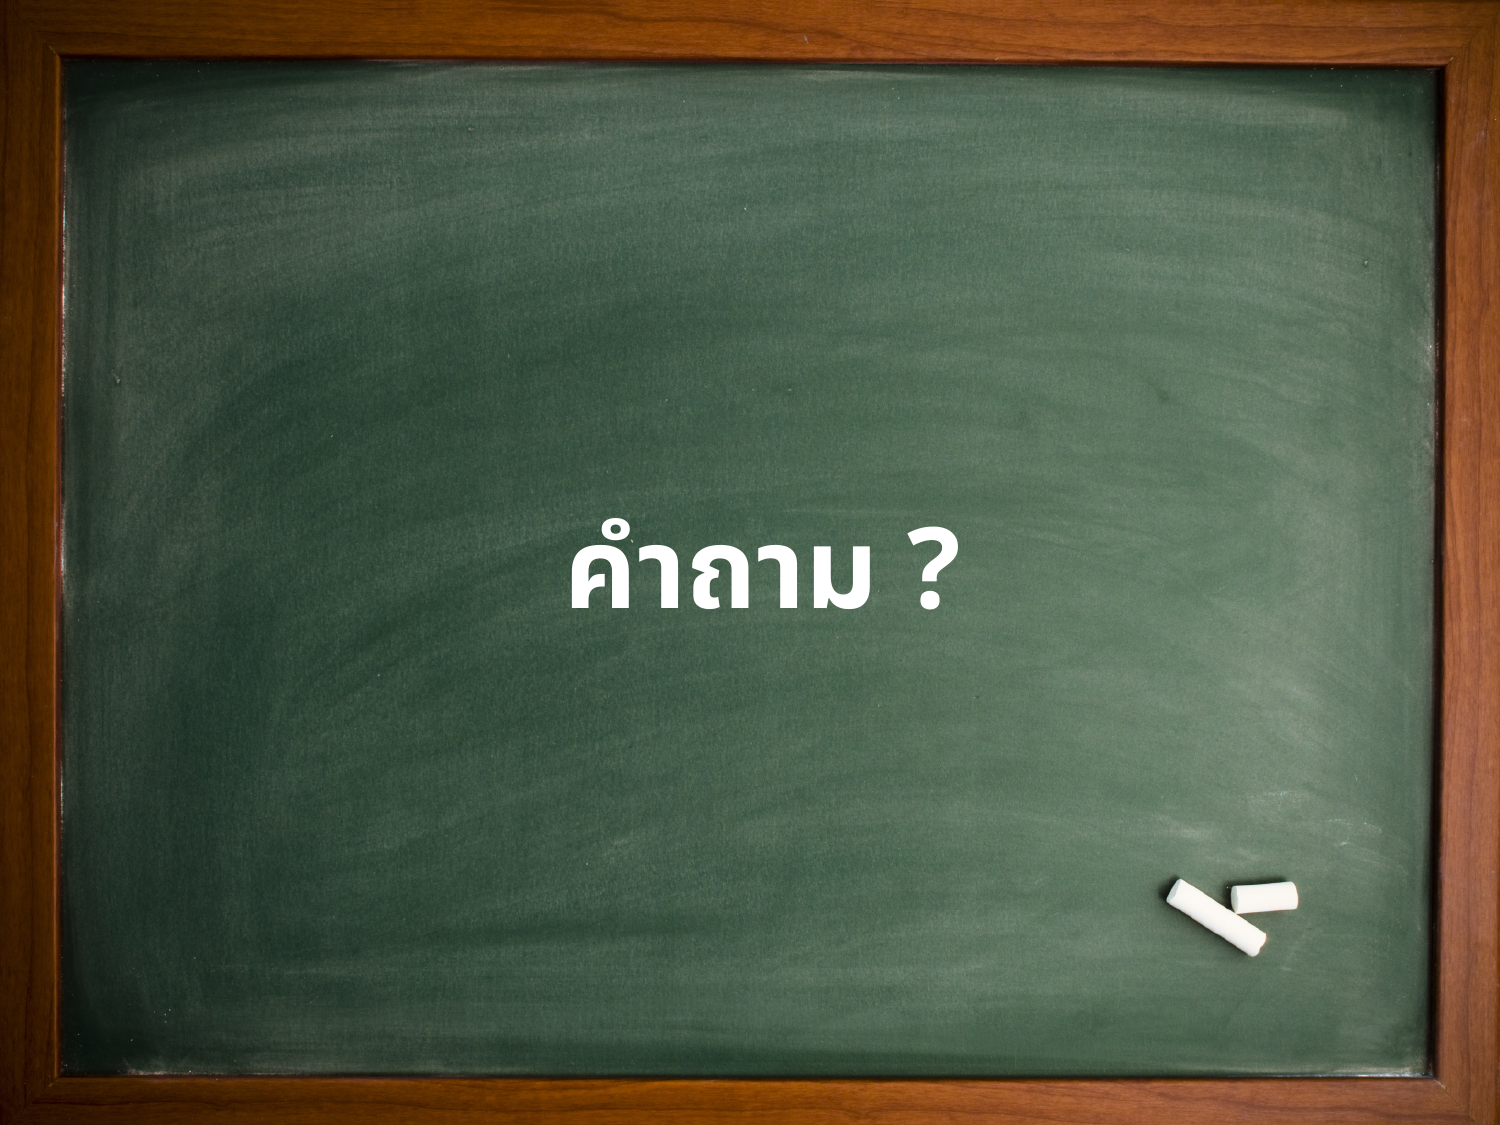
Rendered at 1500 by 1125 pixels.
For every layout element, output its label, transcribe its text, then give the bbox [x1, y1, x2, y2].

picture [0, 0, 1500, 1125]
text_box คำถาม ? [549, 489, 1006, 639]
